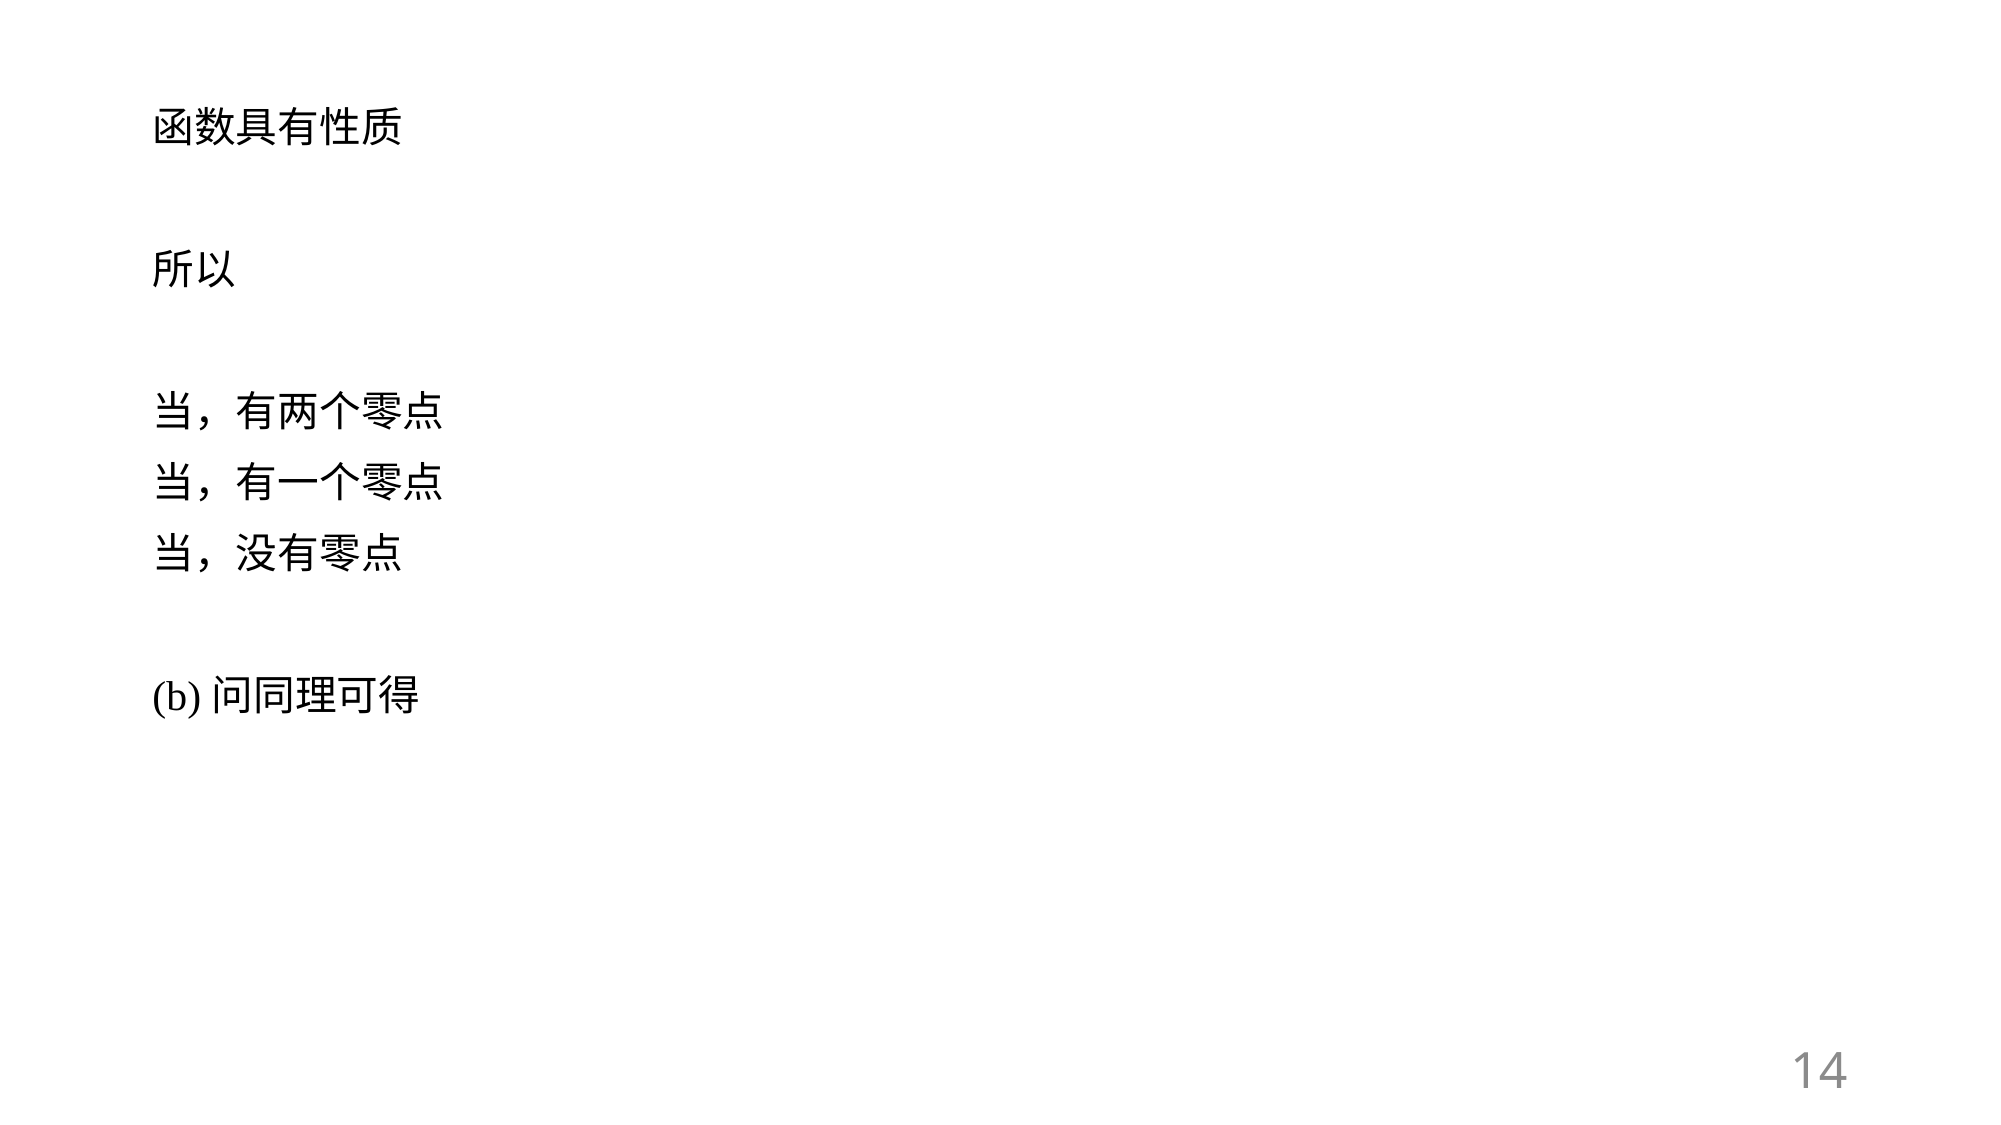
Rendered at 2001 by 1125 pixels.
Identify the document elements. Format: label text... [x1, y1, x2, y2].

slide_number 14 [1412, 1042, 1863, 1103]
